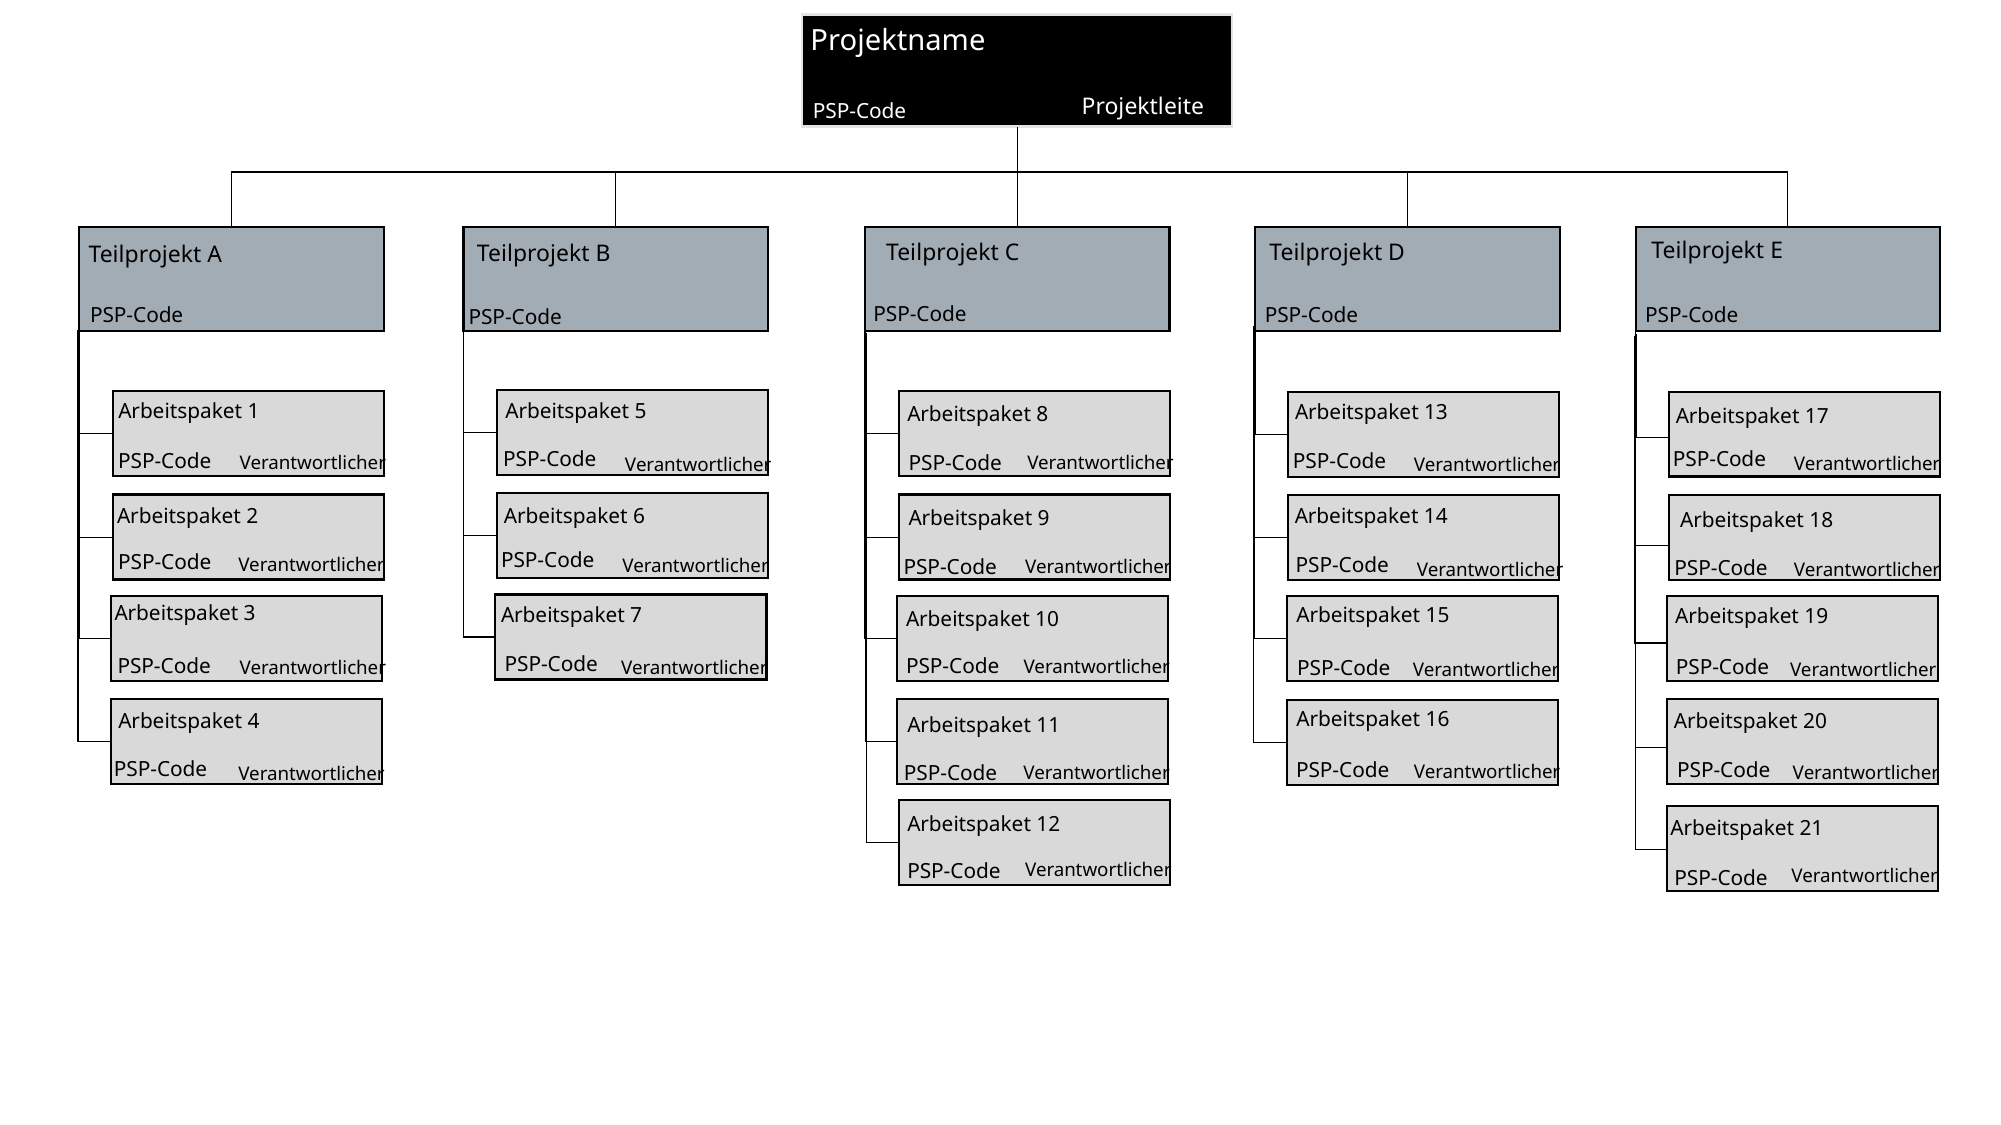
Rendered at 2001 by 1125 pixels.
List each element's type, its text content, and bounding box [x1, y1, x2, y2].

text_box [1220, 366, 1324, 400]
text_box [1804, 494, 1941, 549]
text_box [1666, 698, 1939, 753]
text_box [78, 226, 385, 332]
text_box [1549, 426, 1755, 460]
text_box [1496, 473, 1804, 506]
text_box Verantwortlicher [1399, 445, 1599, 483]
text_box PSP-Code [489, 642, 651, 683]
text_box PSP-Code [1250, 294, 1411, 335]
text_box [727, 469, 1034, 502]
text_box PSP-Code [1630, 294, 1792, 335]
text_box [0, 467, 250, 500]
text_box [496, 535, 676, 546]
text_box PSP-Code [1658, 438, 1819, 473]
text_box [1705, 391, 1941, 443]
text_box PSP-Code [889, 751, 1050, 792]
text_box [1137, 499, 1171, 517]
text_box Arbeitspaket 8 [892, 393, 1136, 433]
text_box [801, 13, 1233, 128]
text_box PSP-Code [488, 437, 649, 468]
text_box Verantwortlicher [1776, 856, 1976, 894]
text_box [896, 595, 1169, 646]
text_box [896, 698, 1169, 753]
text_box Teilprojekt B [462, 230, 702, 274]
text_box [110, 698, 383, 754]
text_box Verantwortlicher [607, 546, 807, 584]
text_box [1666, 805, 1939, 857]
text_box Verantwortlicher [1008, 646, 1209, 685]
text_box PSP-Code [102, 645, 264, 686]
text_box [531, 389, 769, 444]
text_box Verantwortlicher [1398, 650, 1598, 688]
text_box PSP-Code [1281, 749, 1442, 789]
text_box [377, 416, 583, 451]
text_box PSP-Code [858, 293, 1020, 334]
text_box PSP-Code [103, 440, 265, 467]
text_box Verantwortlicher [1779, 549, 1979, 588]
text_box [462, 227, 769, 332]
text_box Arbeitspaket 1 [103, 390, 347, 430]
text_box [0, 416, 200, 451]
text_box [830, 365, 934, 400]
text_box PSP-Code [893, 441, 1055, 469]
text_box [1524, 506, 1560, 527]
text_box [934, 390, 1171, 443]
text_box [326, 468, 632, 501]
text_box Verantwortlicher [1779, 443, 1979, 481]
text_box Arbeitspaket 2 [102, 495, 346, 535]
text_box [1375, 391, 1560, 445]
text_box PSP-Code [486, 539, 648, 580]
text_box Arbeitspaket 9 [893, 497, 1137, 521]
text_box Verantwortlicher [1012, 443, 1212, 481]
text_box Verantwortlicher [606, 648, 806, 686]
text_box Arbeitspaket 7 [486, 594, 730, 634]
text_box Teilprojekt E [1636, 228, 1876, 271]
text_box Verantwortlicher [1775, 650, 1975, 688]
text_box Arbeitspaket 4 [103, 700, 347, 740]
text_box Verantwortlicher [1010, 850, 1210, 889]
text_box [1114, 466, 1427, 499]
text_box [44, 365, 148, 399]
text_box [676, 521, 1086, 553]
text_box Verantwortlicher [1777, 753, 1978, 791]
text_box Arbeitspaket 18 [1665, 499, 1909, 539]
text_box PSP-Code [892, 850, 1054, 891]
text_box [1168, 417, 1375, 452]
text_box Arbeitspaket 21 [1655, 807, 1899, 848]
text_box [1479, 527, 1856, 546]
text_box [1666, 595, 1939, 650]
text_box PSP-Code [1661, 646, 1822, 686]
text_box PSP-Code [798, 90, 959, 130]
text_box Verantwortlicher [610, 444, 810, 483]
text_box Projektleiter [1066, 84, 1228, 155]
text_box [733, 502, 769, 521]
text_box PSP-Code [1659, 857, 1821, 898]
text_box Verantwortlicher [224, 443, 425, 481]
text_box PSP-Code [103, 553, 223, 581]
text_box [200, 390, 385, 443]
text_box Verantwortlicher [224, 648, 425, 686]
text_box [898, 799, 1171, 850]
text_box Arbeitspaket 11 [892, 704, 1136, 745]
text_box Arbeitspaket 13 [1280, 391, 1524, 432]
text_box [110, 595, 383, 648]
text_box PSP-Code [75, 294, 236, 335]
text_box Arbeitspaket 5 [490, 390, 734, 430]
text_box PSP-Code [1278, 440, 1439, 466]
text_box [864, 227, 1171, 332]
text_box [1062, 517, 1479, 551]
text_box Arbeitspaket 10 [891, 604, 1135, 638]
text_box Arbeitspaket 14 [1280, 495, 1524, 527]
text_box Arbeitspaket 16 [1281, 698, 1525, 739]
text_box [1286, 595, 1559, 650]
text_box Arbeitspaket 3 [99, 592, 343, 633]
text_box Arbeitspaket 17 [1661, 395, 1905, 436]
text_box [494, 604, 768, 648]
text_box [1254, 227, 1561, 332]
text_box Verantwortlicher [223, 545, 423, 583]
text_box PSP-Code [888, 553, 1010, 571]
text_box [627, 571, 1138, 604]
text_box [779, 418, 984, 453]
text_box Teilprojekt C [871, 230, 1111, 273]
text_box [1286, 699, 1559, 752]
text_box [1601, 369, 1705, 403]
text_box Verantwortlicher [1402, 579, 1602, 588]
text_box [1018, 171, 1788, 227]
text_box Arbeitspaket 20 [1659, 700, 1903, 740]
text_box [429, 365, 531, 399]
text_box Arbeitspaket 6 [489, 495, 733, 535]
text_box PSP-Code [1659, 579, 1779, 587]
text_box Verantwortlicher [1399, 752, 1599, 790]
text_box [301, 501, 385, 545]
text_box PSP-Code [453, 296, 615, 336]
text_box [0, 519, 301, 553]
text_box PSP-Code [1280, 551, 1402, 584]
text_box Verantwortlicher [223, 754, 423, 792]
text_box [231, 171, 1018, 227]
text_box PSP-Code [99, 748, 260, 789]
text_box [1034, 493, 1114, 497]
text_box PSP-Code [1282, 647, 1443, 688]
text_box Verantwortlicher [1010, 551, 1210, 585]
text_box PSP-Code [1662, 749, 1824, 789]
text_box Arbeitspaket 19 [1660, 595, 1904, 636]
text_box Projektname [795, 13, 1123, 64]
text_box Arbeitspaket 15 [1281, 594, 1525, 634]
text_box Verantwortlicher [1008, 753, 1208, 791]
text_box PSP-Code [891, 645, 1052, 686]
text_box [1364, 546, 1938, 579]
text_box Teilprojekt A [73, 232, 313, 275]
text_box Arbeitspaket 12 [892, 803, 1136, 844]
text_box Teilprojekt D [1254, 229, 1494, 273]
text_box [1635, 226, 1941, 332]
